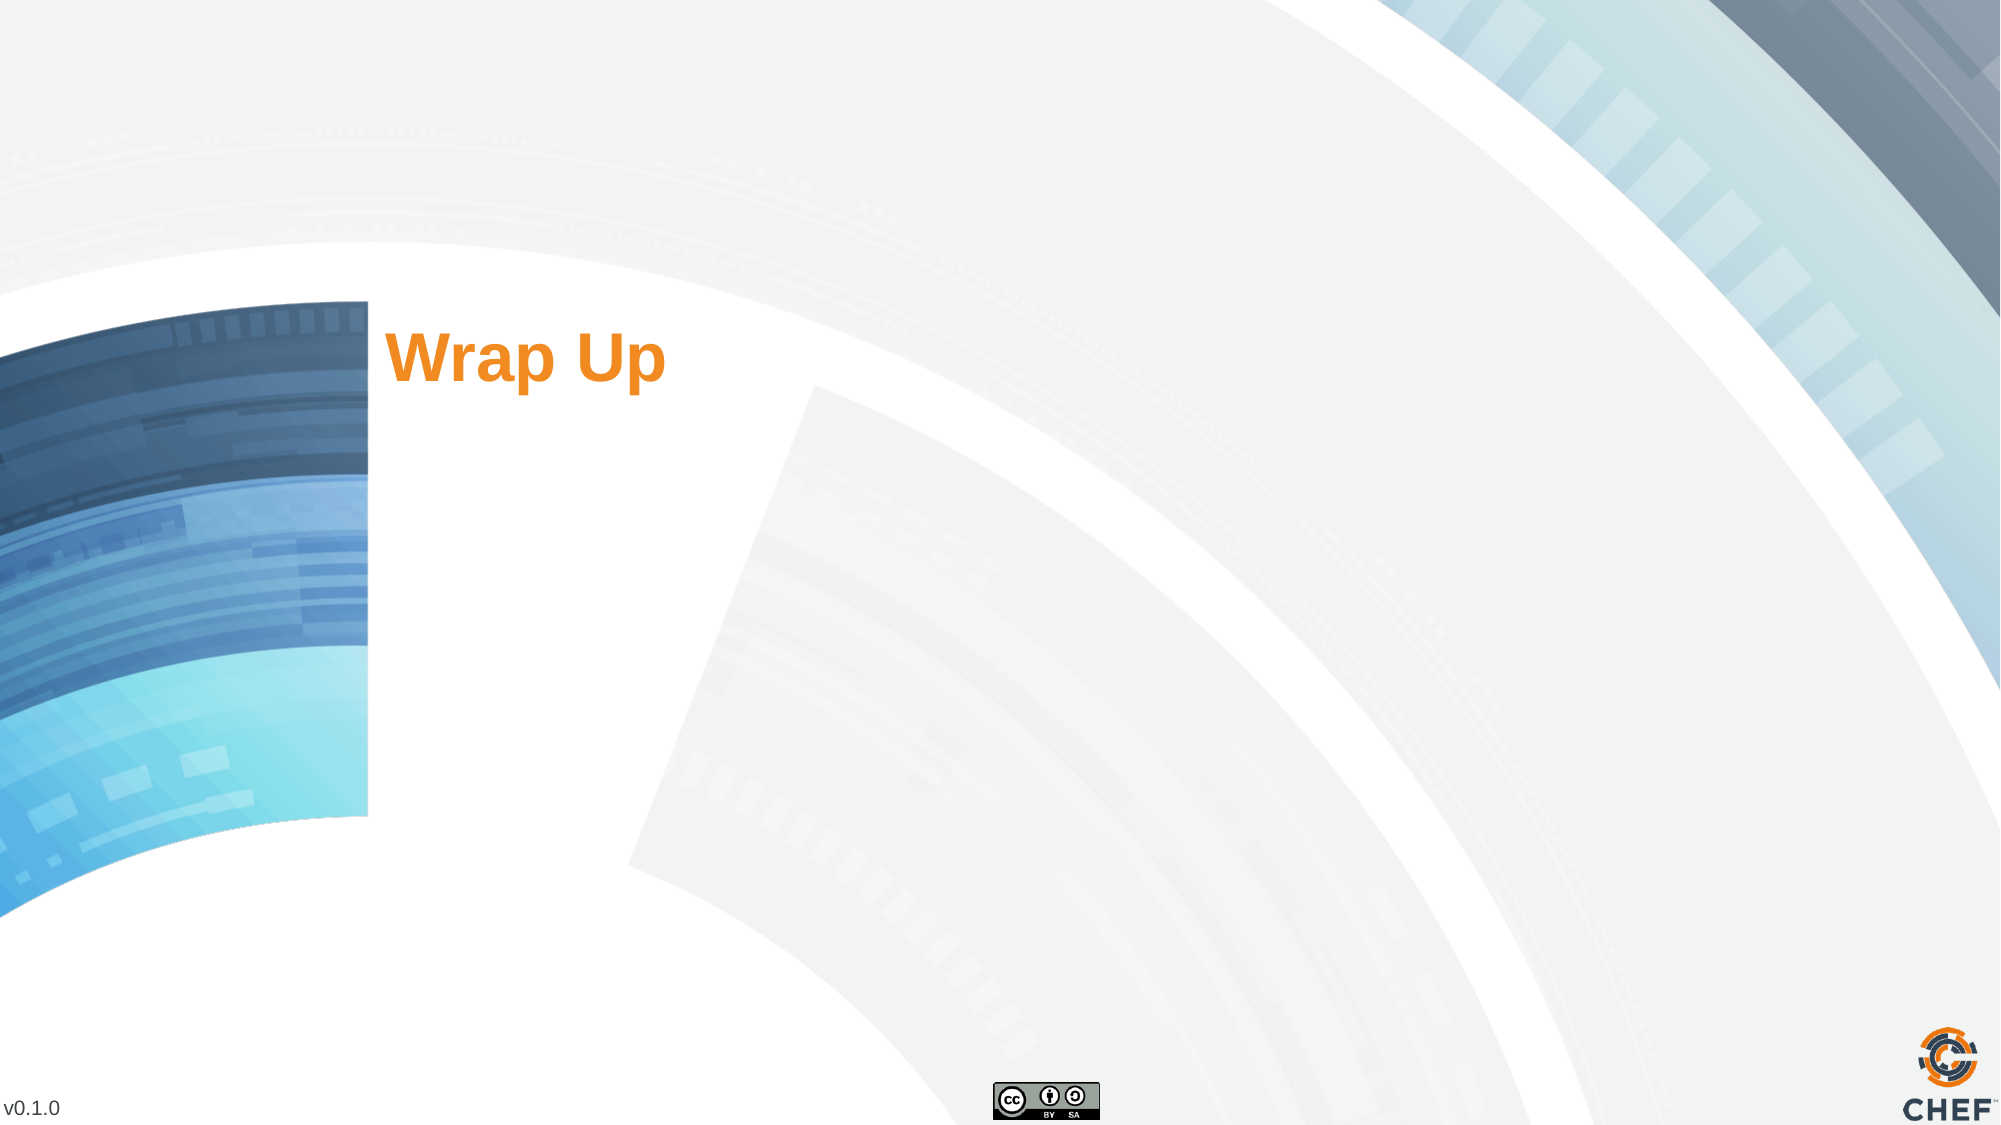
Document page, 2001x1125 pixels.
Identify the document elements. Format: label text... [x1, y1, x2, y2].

picture [0, 0, 2001, 1125]
title Wrap Up [370, 307, 1721, 412]
